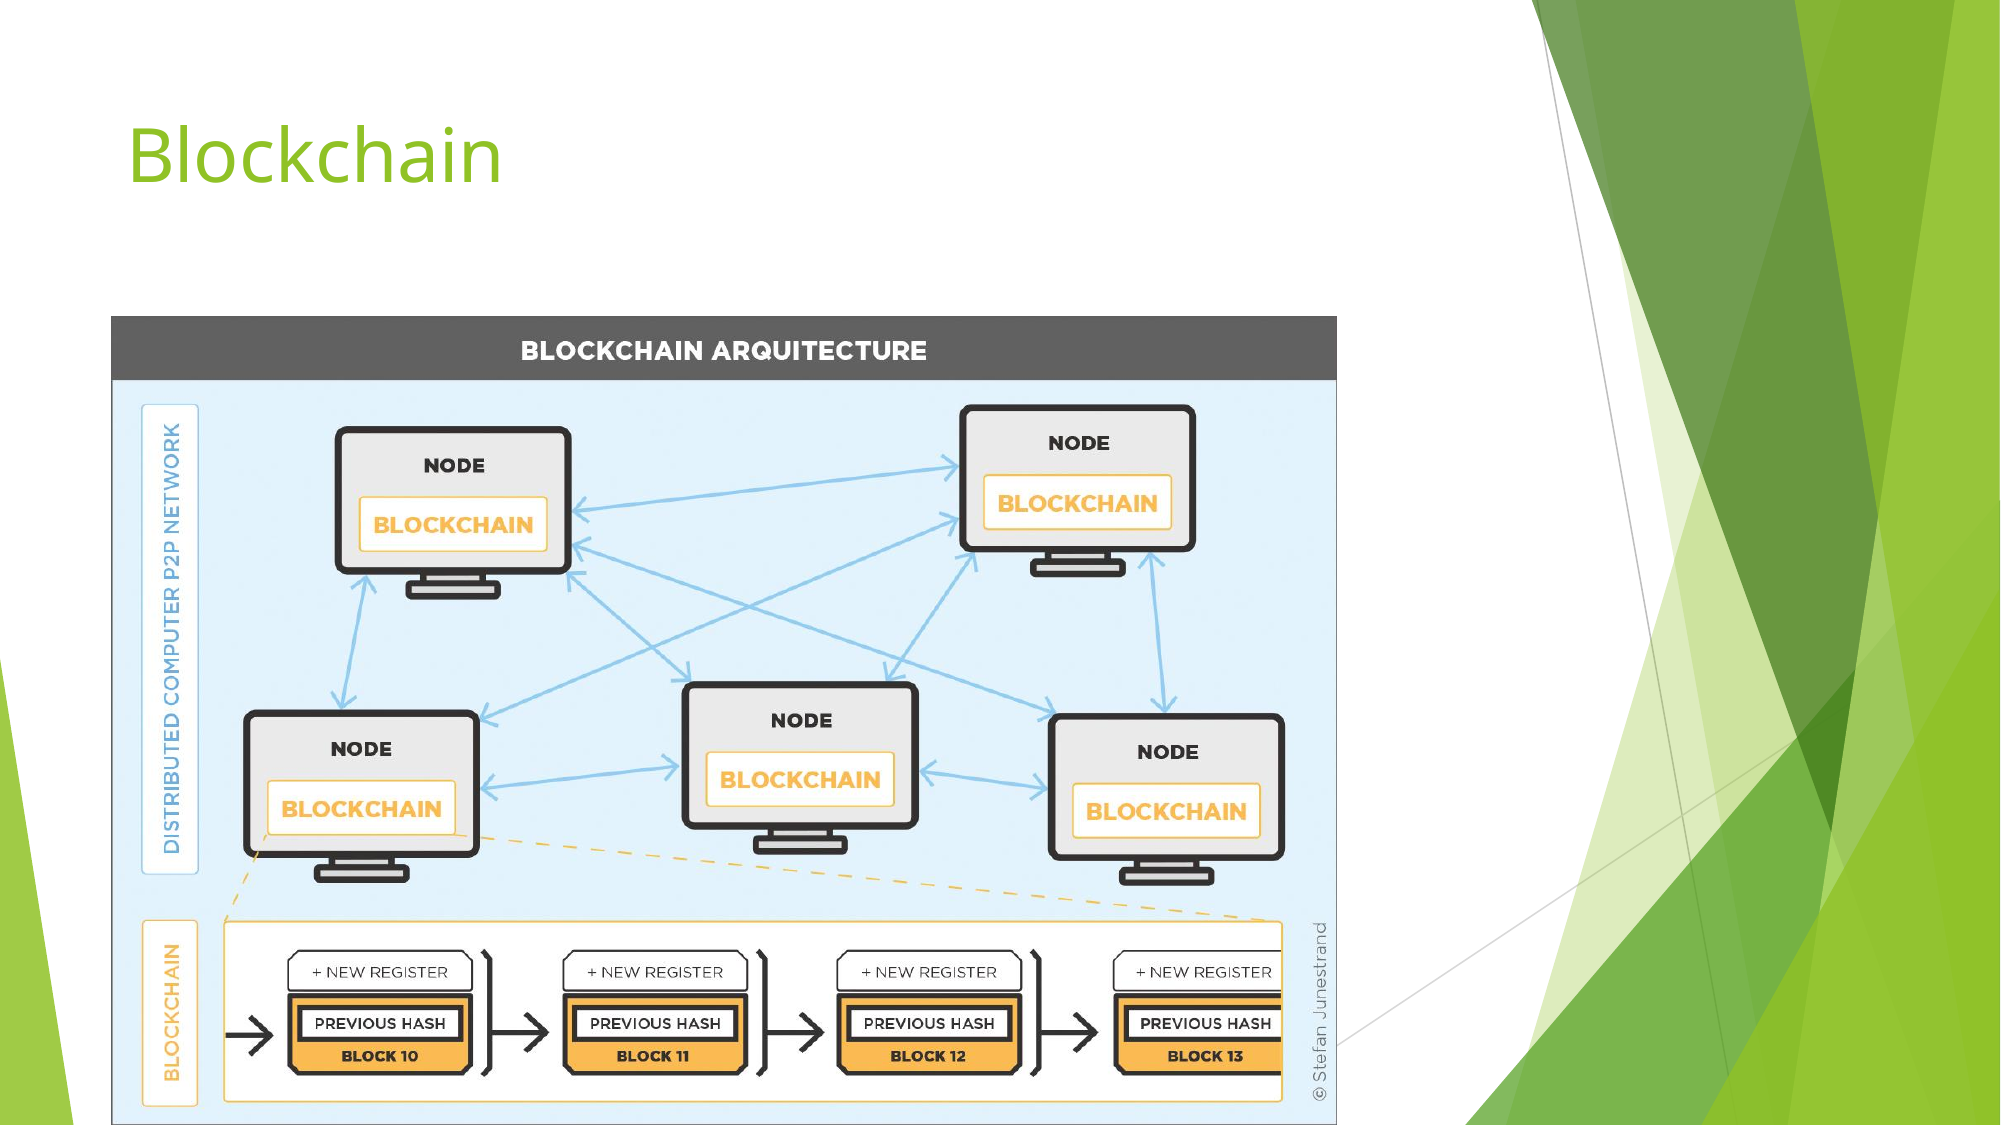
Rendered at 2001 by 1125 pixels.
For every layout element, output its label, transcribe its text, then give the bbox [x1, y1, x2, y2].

title Blockchain [111, 99, 1522, 317]
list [110, 315, 1337, 1125]
